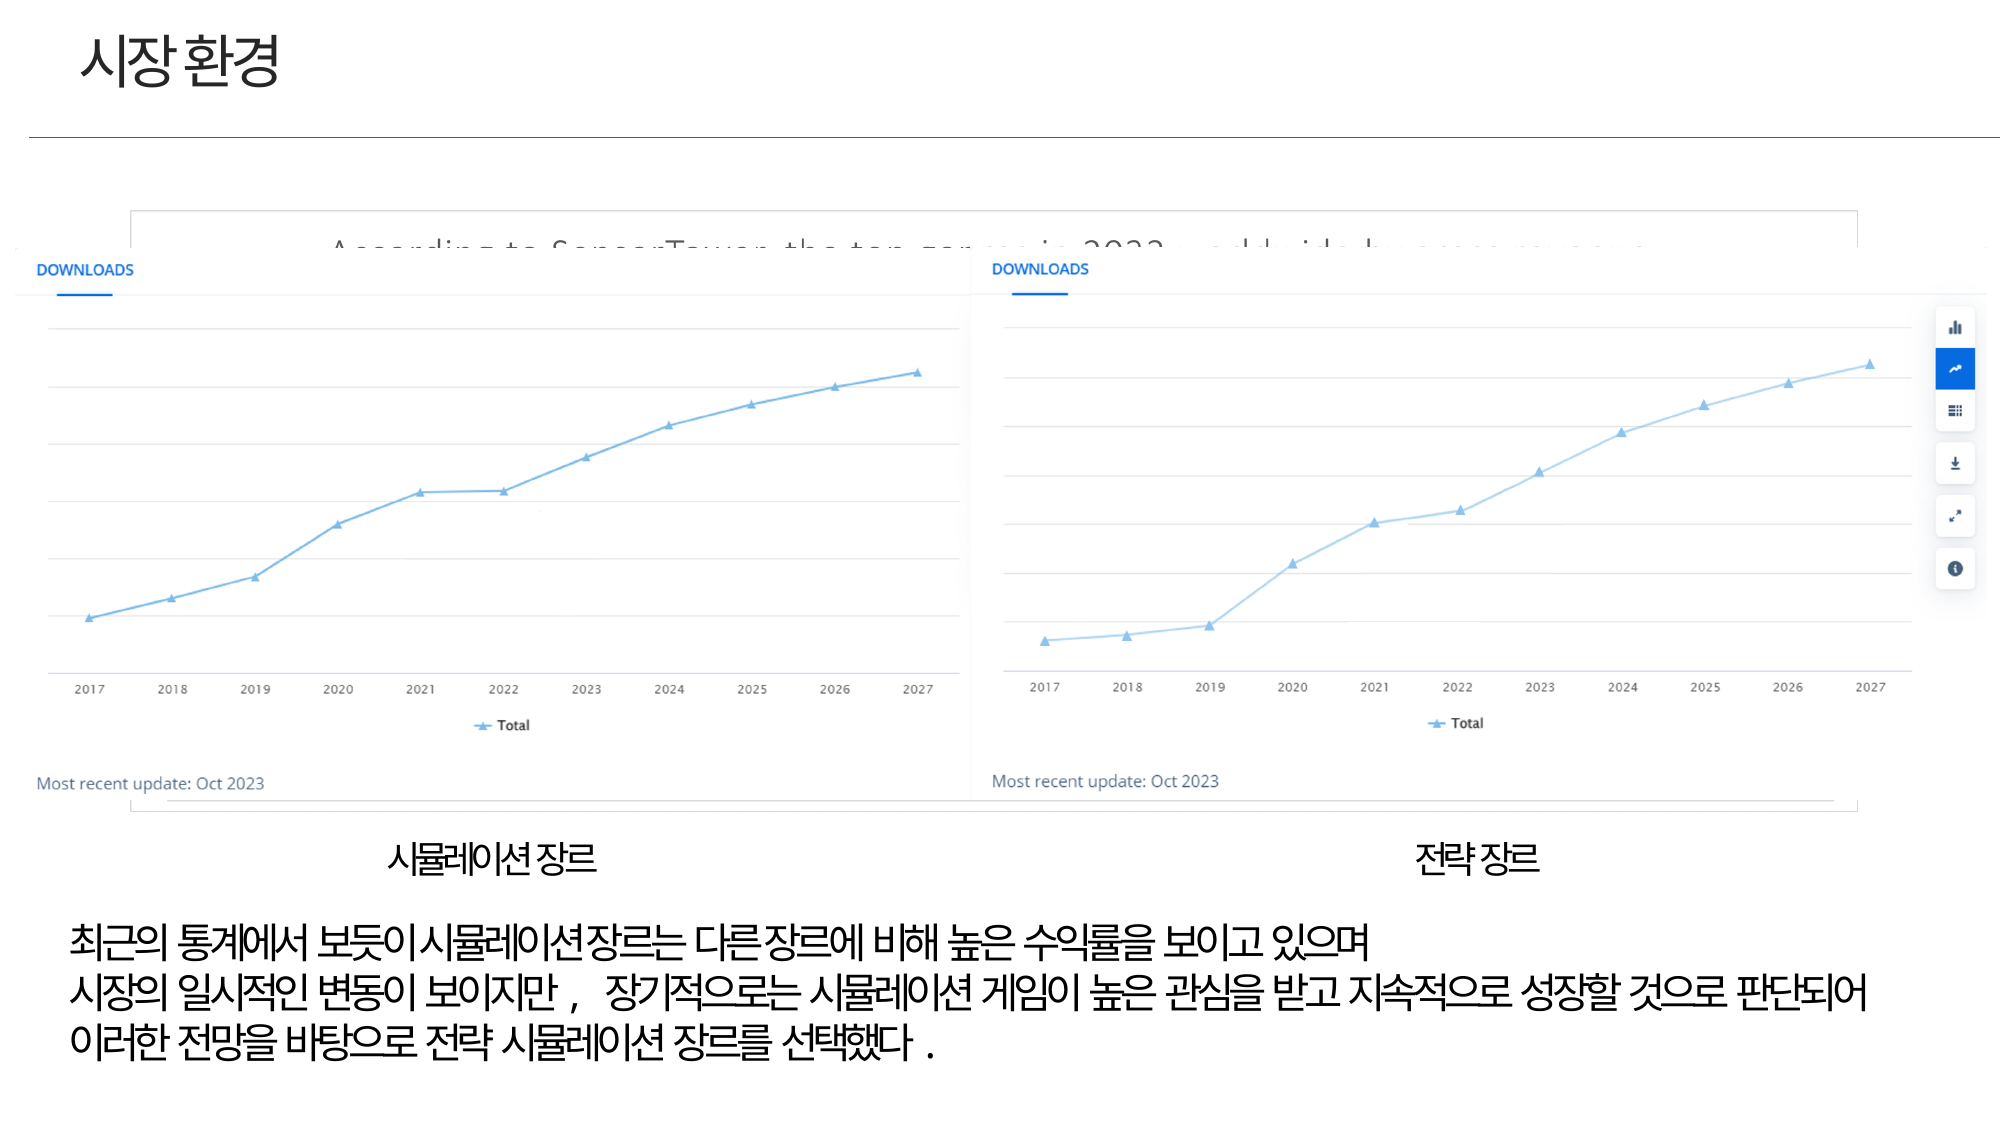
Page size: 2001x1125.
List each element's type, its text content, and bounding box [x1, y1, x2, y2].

text_box 최근의 통계에서 보듯이 시뮬레이션 장르는 다른 장르에 비해 높은 수익률을 보이고 있으며 시장의 일시적인 변동이 보이지만, 장기적으로는 시뮬레이션 게임이 높은 관심을 받고 지속적으로 성장할 것으로 판단되어 이러한 전망을 바탕으로 전략 시뮬레이션 장르를 선택했다. [54, 909, 2000, 1075]
picture [130, 210, 1858, 247]
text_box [14, 247, 1987, 890]
text_box 시장 환경 [63, 18, 299, 103]
